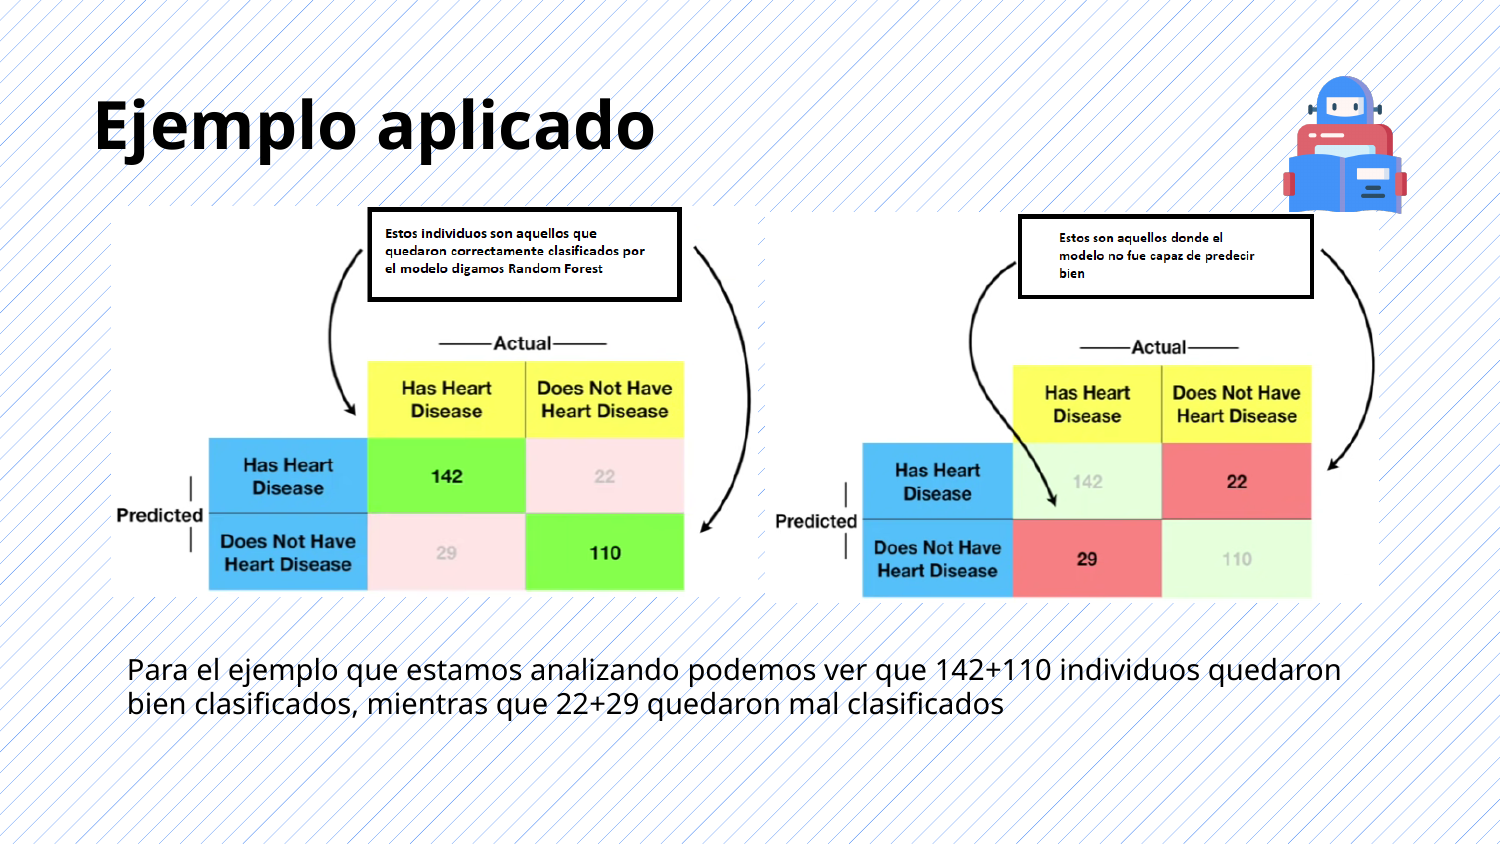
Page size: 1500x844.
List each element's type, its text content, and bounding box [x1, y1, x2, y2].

text_box Para el ejemplo que estamos analizando podemos ver que 142+110 individuos quedaron bien clasificados, mientras que 22+29 quedaron mal clasificados [111, 635, 1362, 736]
text_box [1384, 256, 1414, 323]
text_box Ejemplo aplicado [77, 76, 1275, 179]
picture [111, 206, 758, 597]
picture [765, 76, 1414, 604]
